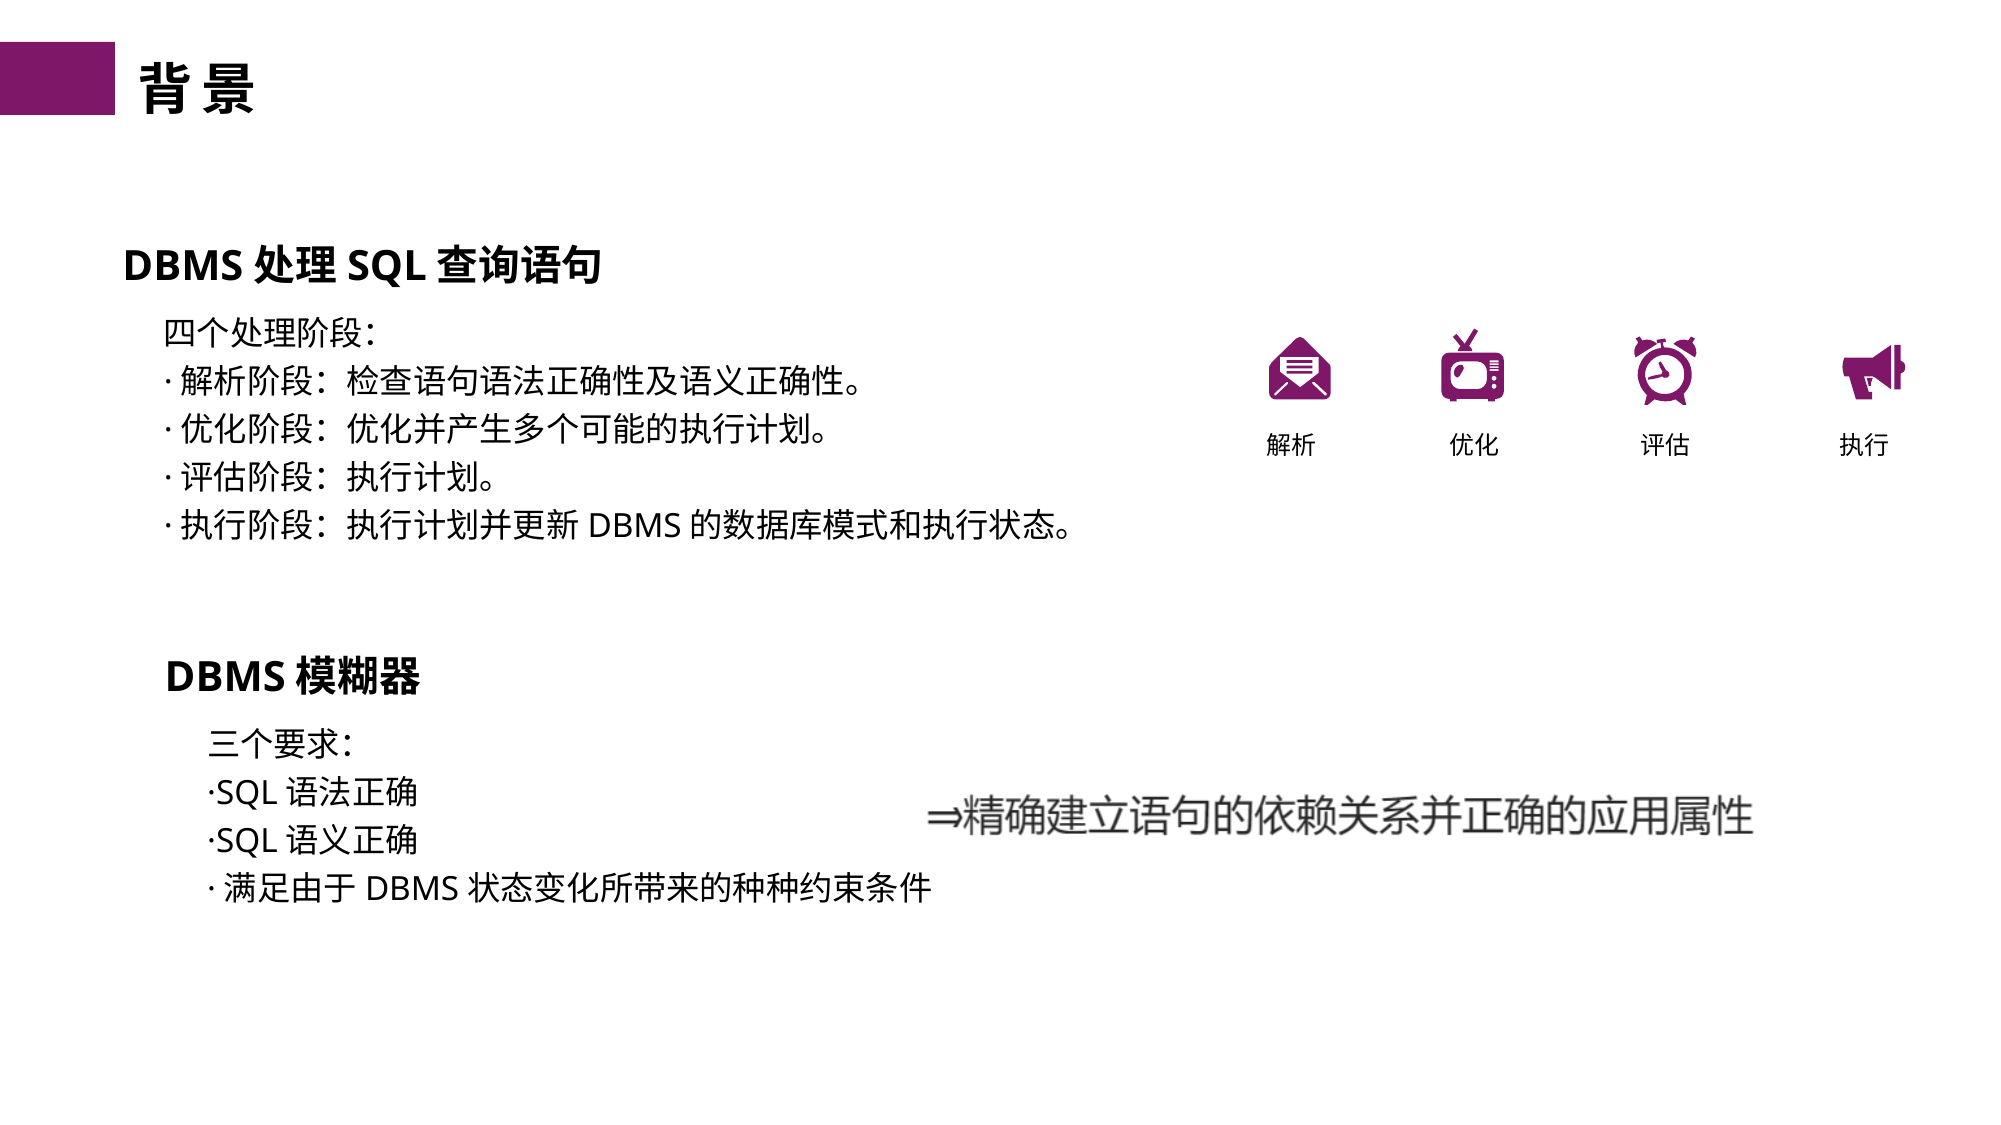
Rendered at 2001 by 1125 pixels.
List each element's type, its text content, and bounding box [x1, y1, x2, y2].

text_box [1441, 328, 1504, 402]
text_box [1634, 336, 1692, 405]
text_box [1842, 344, 1892, 400]
text_box DBMS处理SQL查询语句 [107, 221, 619, 297]
text_box 四个处理阶段： ·解析阶段：检查语句语法正确性及语义正确性。 ·优化阶段：优化并产生多个可能的执行计划。 ·评估阶段：执行计划。 ·执行阶段：执行计划并更新DBMS的数据库模式和执行状态。 [148, 296, 1109, 600]
text_box 解析 [1181, 416, 1365, 468]
text_box 三个要求： ·SQL语法正确 ·SQL语义正确 ·满足由于DBMS状态变化所带来的种种约束条件 [192, 707, 1152, 963]
text_box 执行 [1776, 416, 1975, 468]
text_box [1269, 337, 1331, 400]
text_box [0, 33, 278, 130]
text_box 优化 [1365, 416, 1555, 468]
text_box [1673, 336, 1697, 358]
text_box [1894, 344, 1906, 390]
text_box 评估 [1555, 416, 1776, 468]
text_box DBMS模糊器 [149, 632, 436, 707]
picture [921, 780, 1827, 864]
